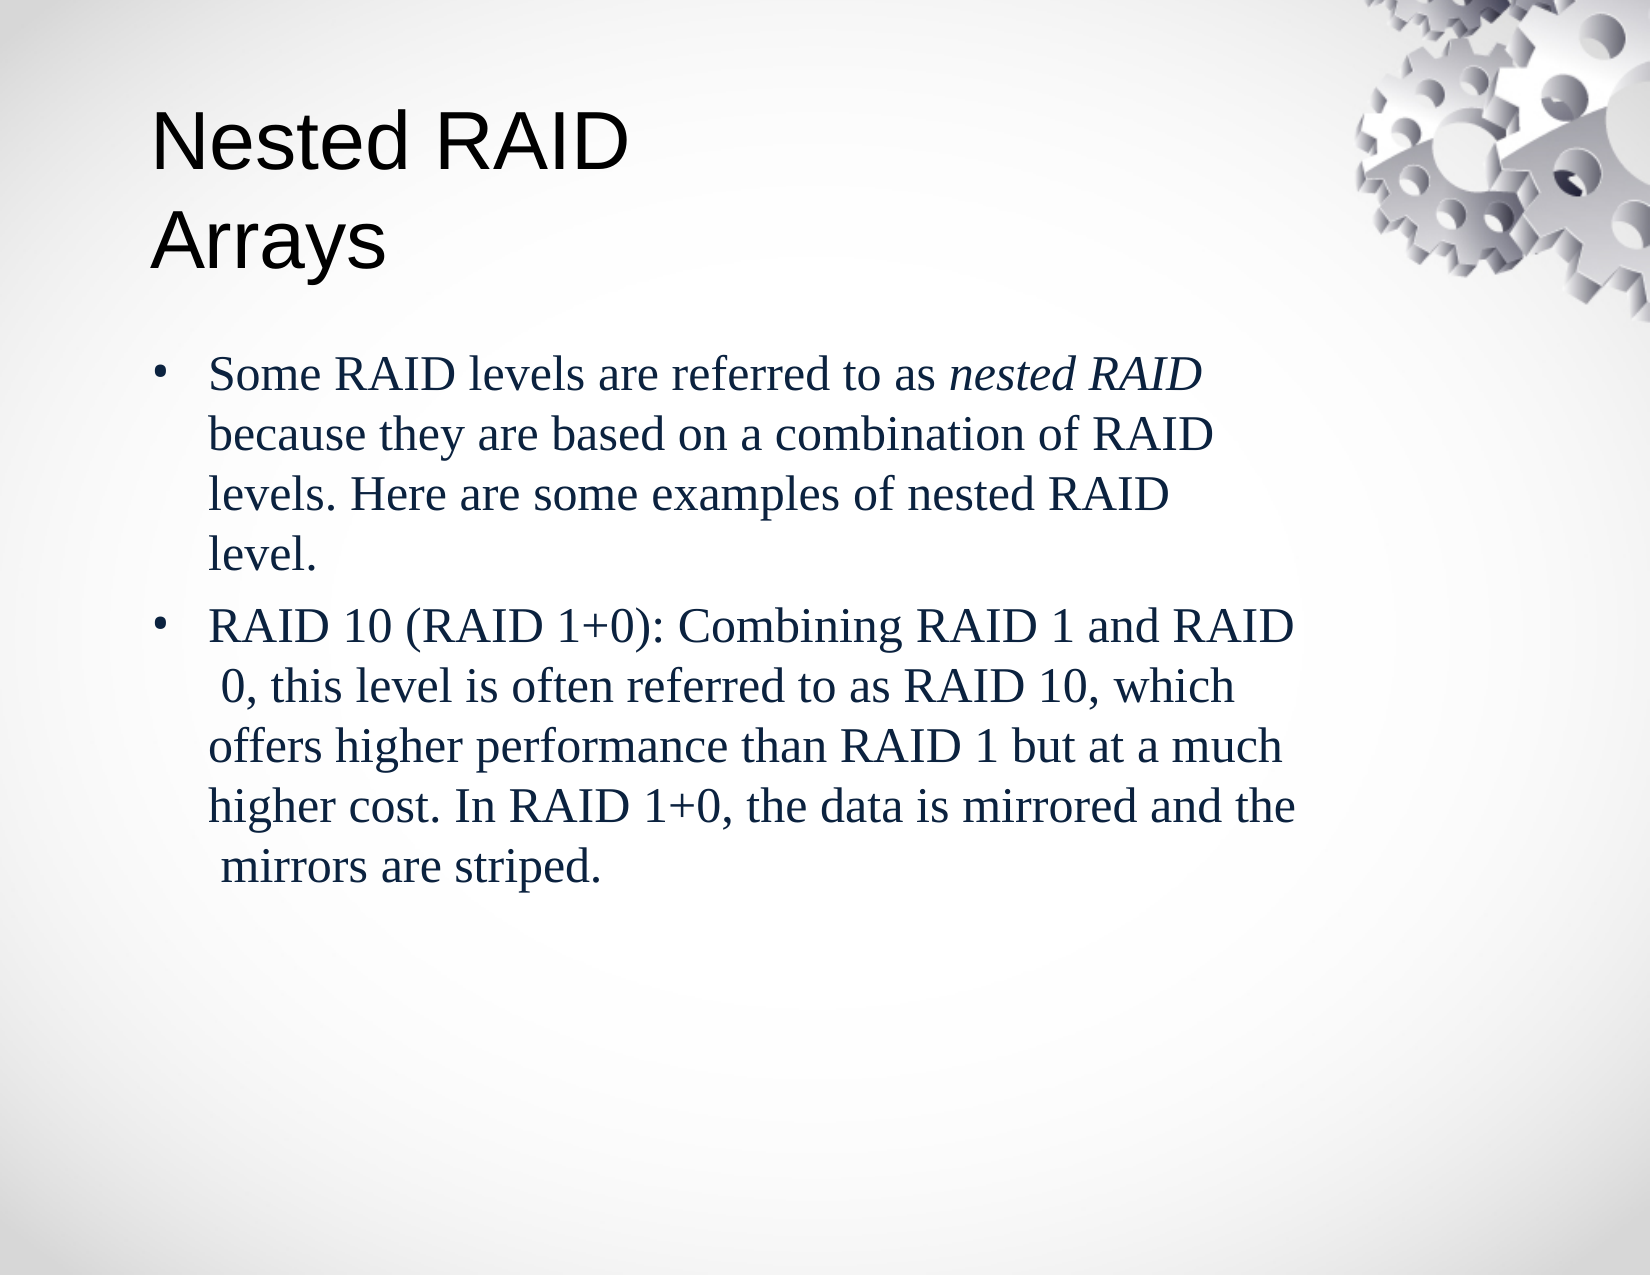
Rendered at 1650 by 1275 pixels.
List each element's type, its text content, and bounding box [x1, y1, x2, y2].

text_box Some RAID levels are referred to as nested RAID because they are based on a combination of RAID levels. Here are some examples of nested RAID level. RAID 10 (RAID 1+0): Combining RAID 1 and RAID 0, this level is often referred to as RAID 10, which offers higher performance than RAID 1 but at a much higher cost. In RAID 1+0, the data is mirrored and the mirrors are striped. [149, 338, 1298, 893]
picture [0, 0, 1650, 1275]
title Nested RAID Arrays [147, 77, 782, 293]
